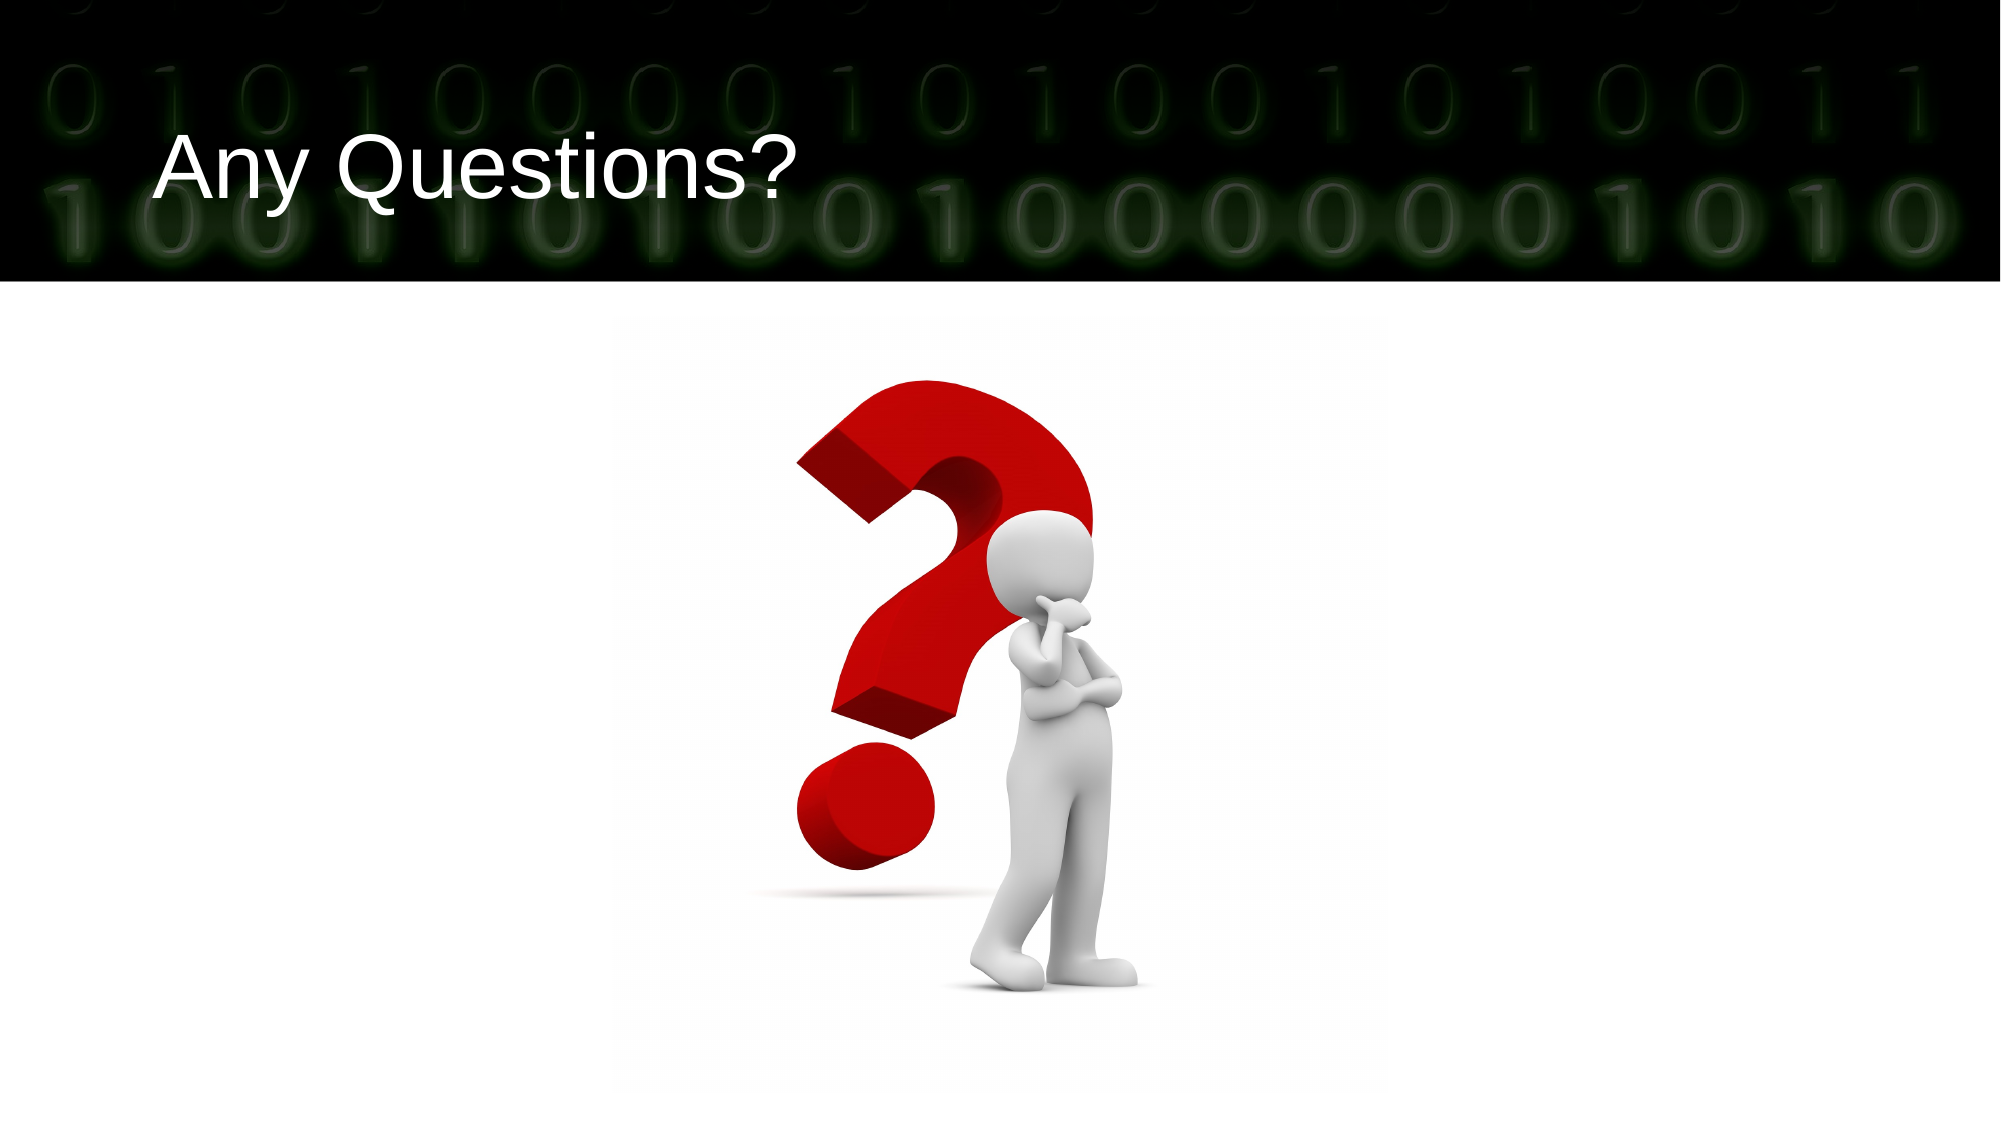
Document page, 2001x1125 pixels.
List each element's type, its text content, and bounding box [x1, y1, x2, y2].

picture [0, 0, 2001, 1125]
text_box [137, 299, 1863, 1014]
text_box Any Questions? [137, 59, 1863, 278]
